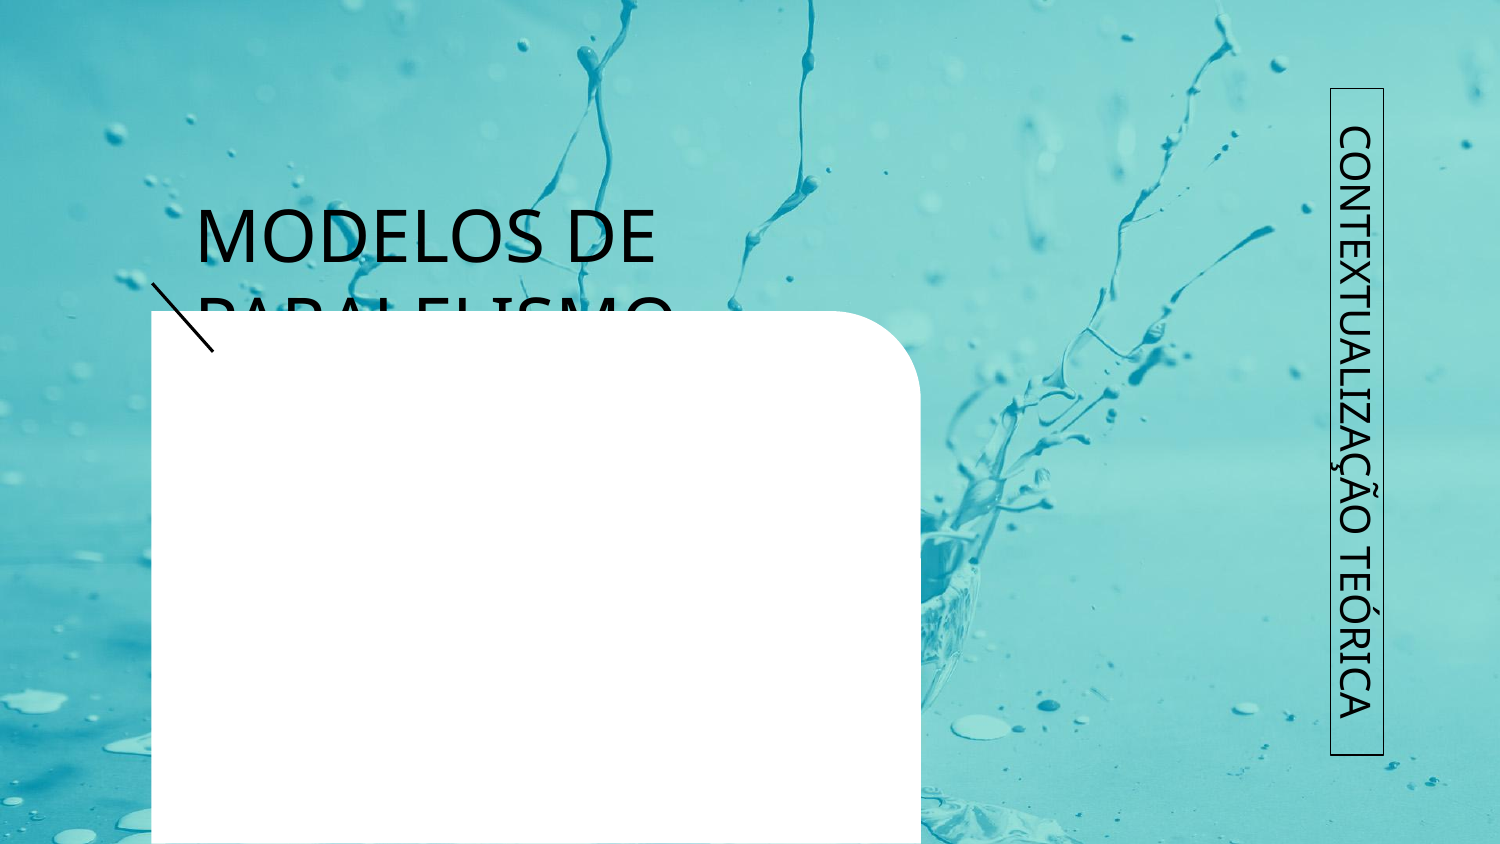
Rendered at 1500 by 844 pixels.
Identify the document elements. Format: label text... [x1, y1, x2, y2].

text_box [151, 283, 214, 352]
title CONTEXTUALIZAÇÃO TEÓRICA [1330, 88, 1384, 756]
subtitle MODELOS DE PARALELISMO [179, 243, 960, 312]
text_box [151, 311, 921, 844]
picture [0, 0, 1500, 844]
